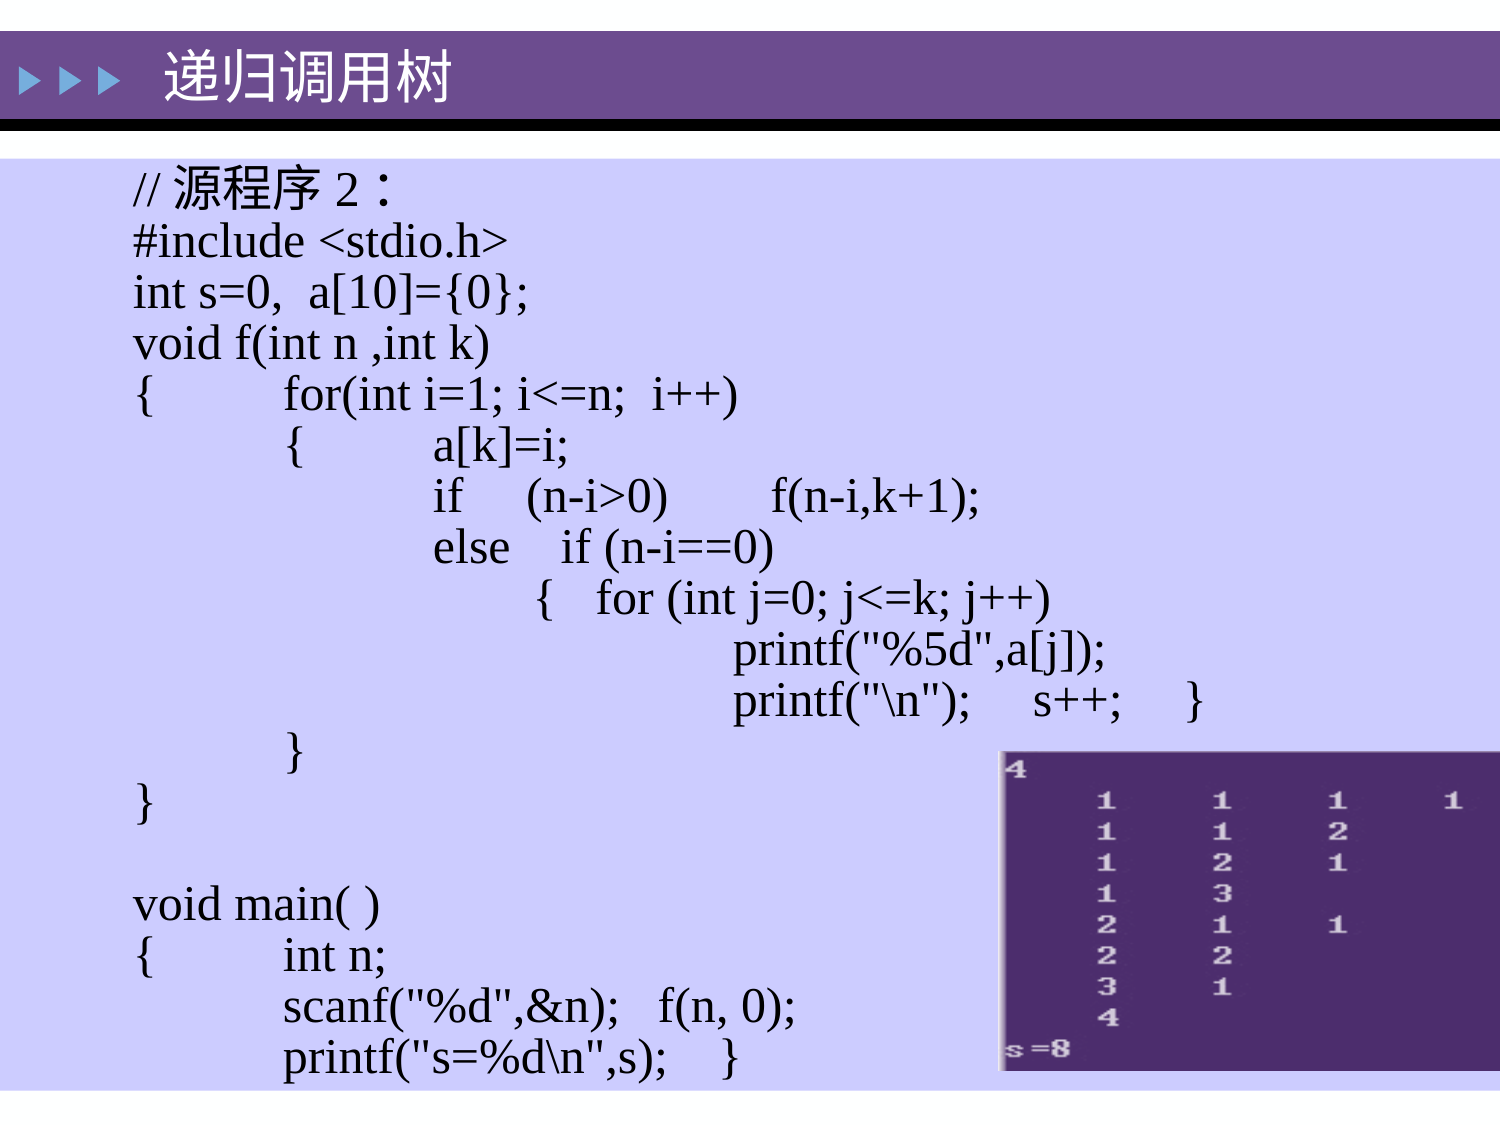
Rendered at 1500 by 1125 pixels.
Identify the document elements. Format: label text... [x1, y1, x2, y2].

text_box 递归调用树 [147, 32, 473, 119]
text_box //源程序2： #include <stdio.h> int s=0, a[10]={0}; void f(int n ,int k) { for(int i=1; i<=n; i++) { a[k]=i; if (n-i>0) f(n-i,k+1); else if (n-i==0) { for (int j=0; j<=k; j++) printf("%5d",a[j]); printf("\n"); s++; } } } void main( ) { int n; scanf("%d",&n); f(n, 0); printf("s=%d\n",s); } [0, 158, 1500, 1091]
picture [998, 751, 1500, 1071]
